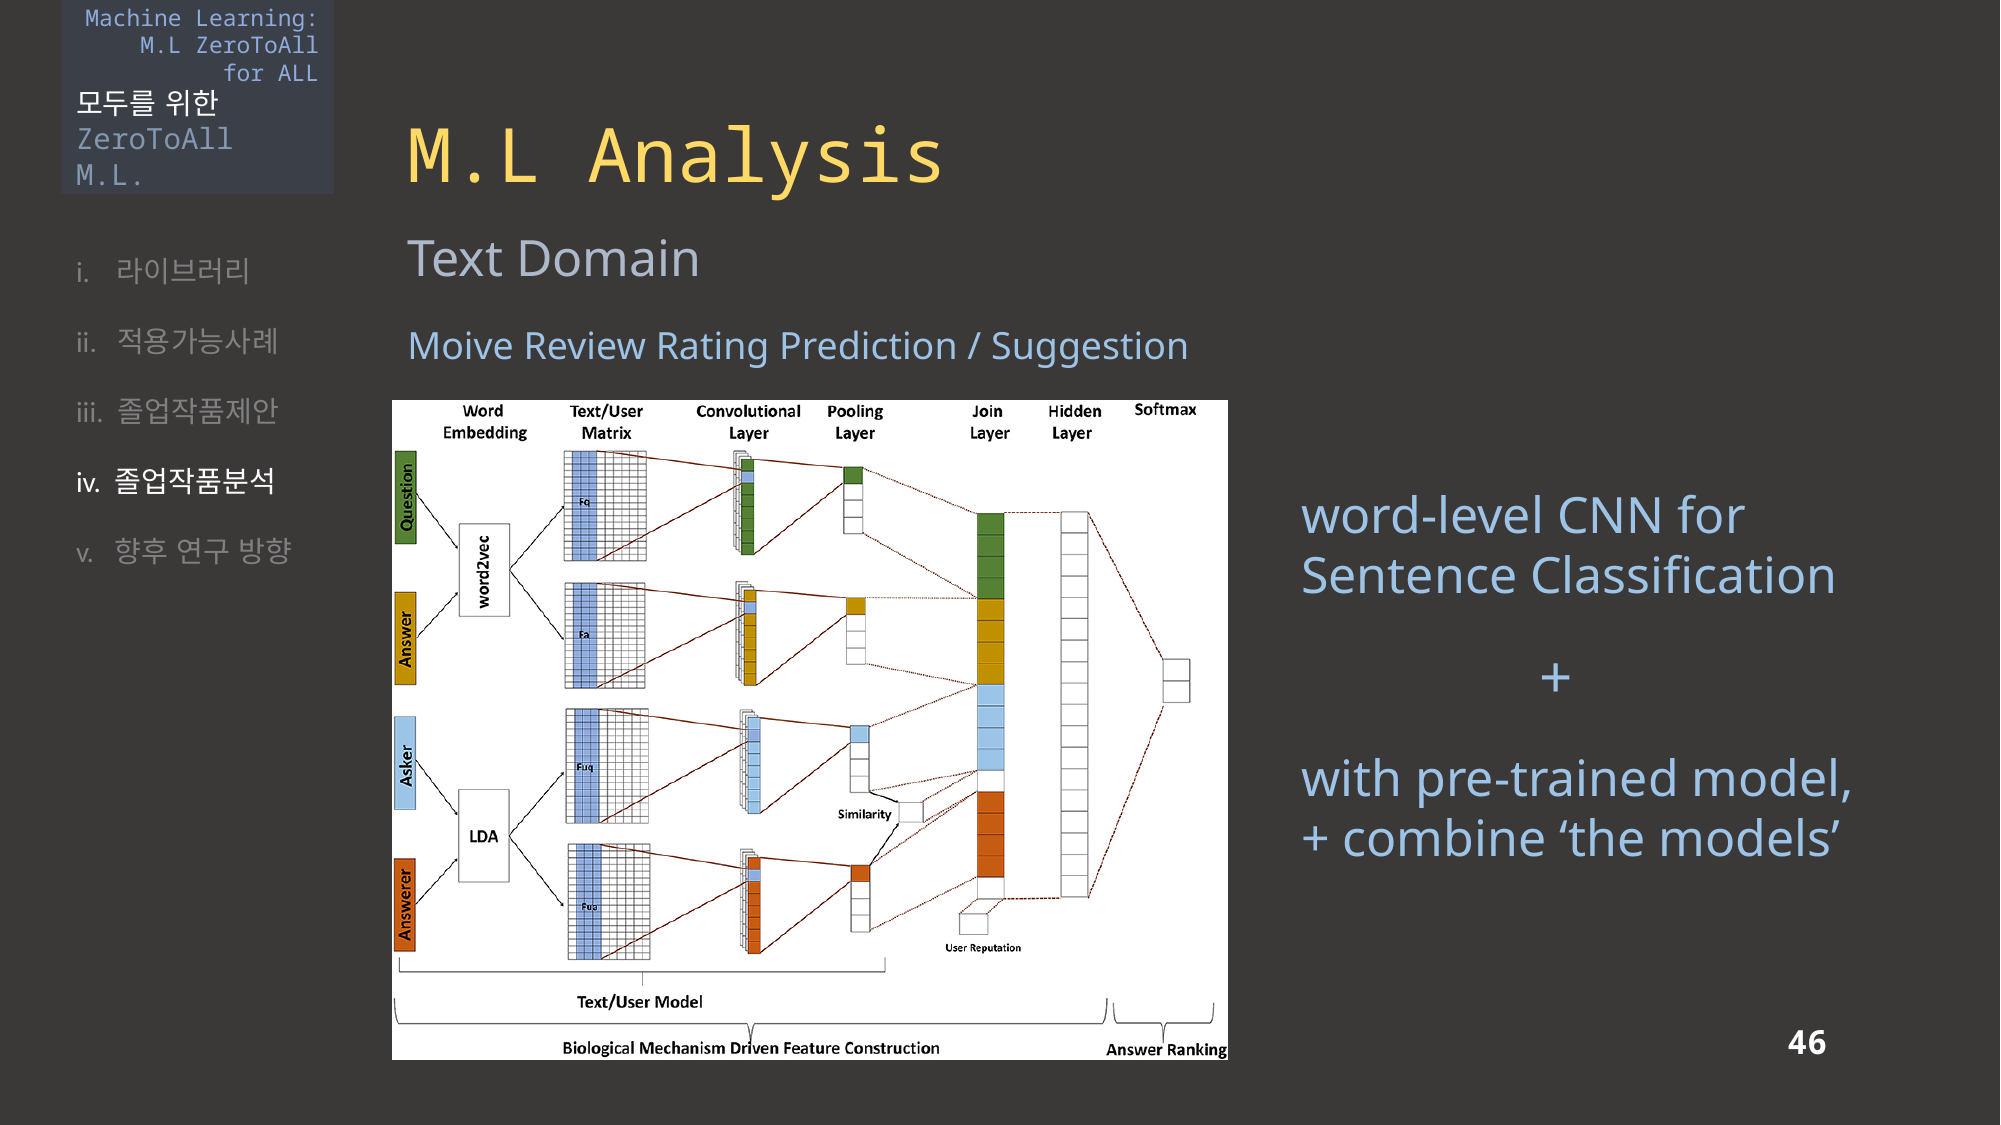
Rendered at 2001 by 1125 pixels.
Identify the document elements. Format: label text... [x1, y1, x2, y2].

text_box Machine Learning: M.L ZeroToAll for ALL 모두를 위한 ZeroToAll M.L. [60, 0, 335, 195]
text_box Moive Review Rating Prediction / Suggestion [392, 317, 1274, 372]
text_box with pre-trained model, + combine ‘the models’ [1286, 750, 1878, 862]
text_box word-level CNN for Sentence Classification [1286, 487, 1878, 599]
text_box i. 라이브러리 ii. 적용가능사례 iii. 졸업작품제안 iv. 졸업작품분석 v. 향후 연구 방향 [60, 222, 335, 599]
picture [392, 400, 1229, 1060]
text_box + [1524, 640, 1583, 709]
text_box M.L Analysis [392, 110, 1128, 195]
slide_number 46 [1412, 1013, 1863, 1074]
text_box Text Domain [392, 222, 782, 290]
